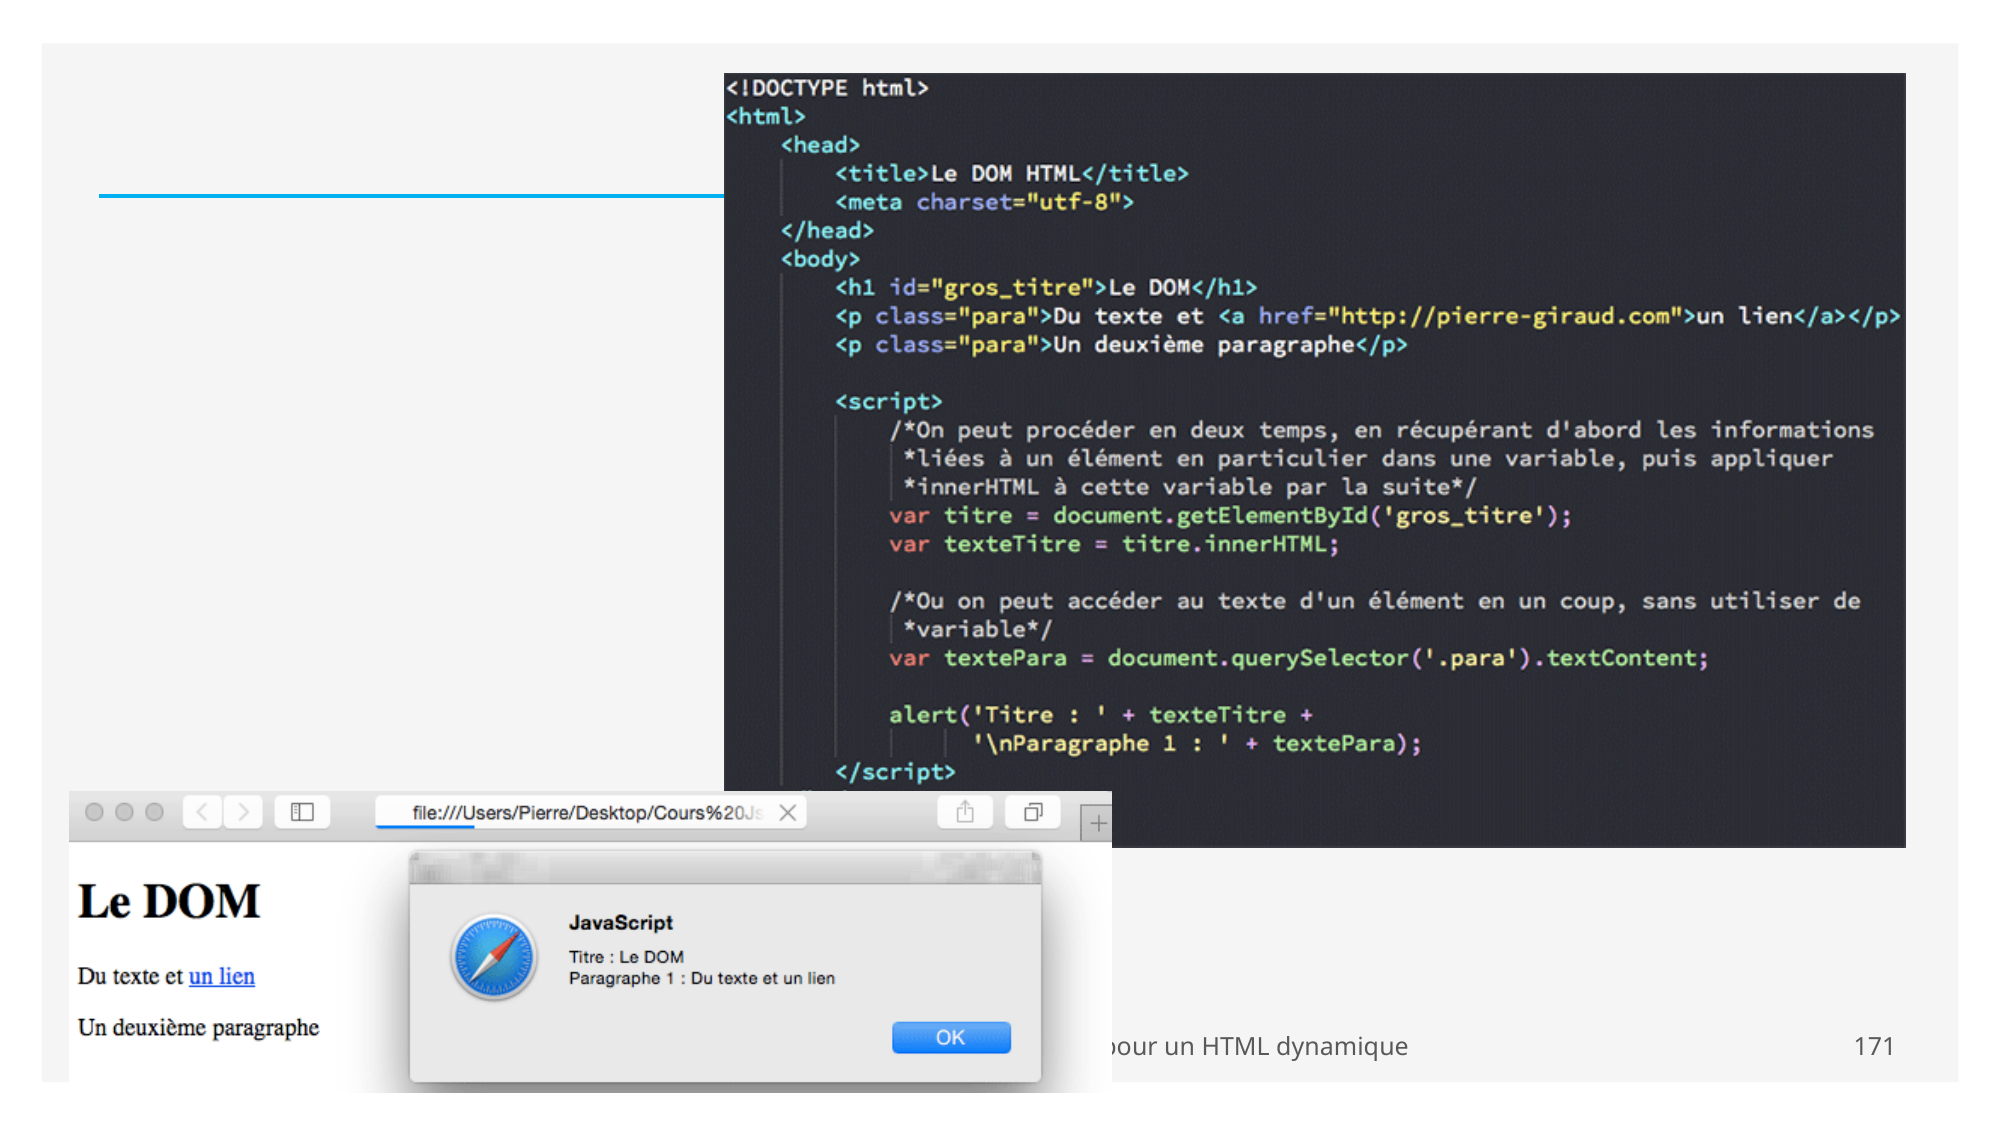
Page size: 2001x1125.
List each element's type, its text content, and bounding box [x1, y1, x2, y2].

footer ORSYS Formation - Bassem Seddik - JavaScript pour un HTML dynamique [1112, 1017, 1626, 1078]
slide_number 171 [1626, 1017, 1912, 1078]
picture [69, 73, 1906, 1093]
